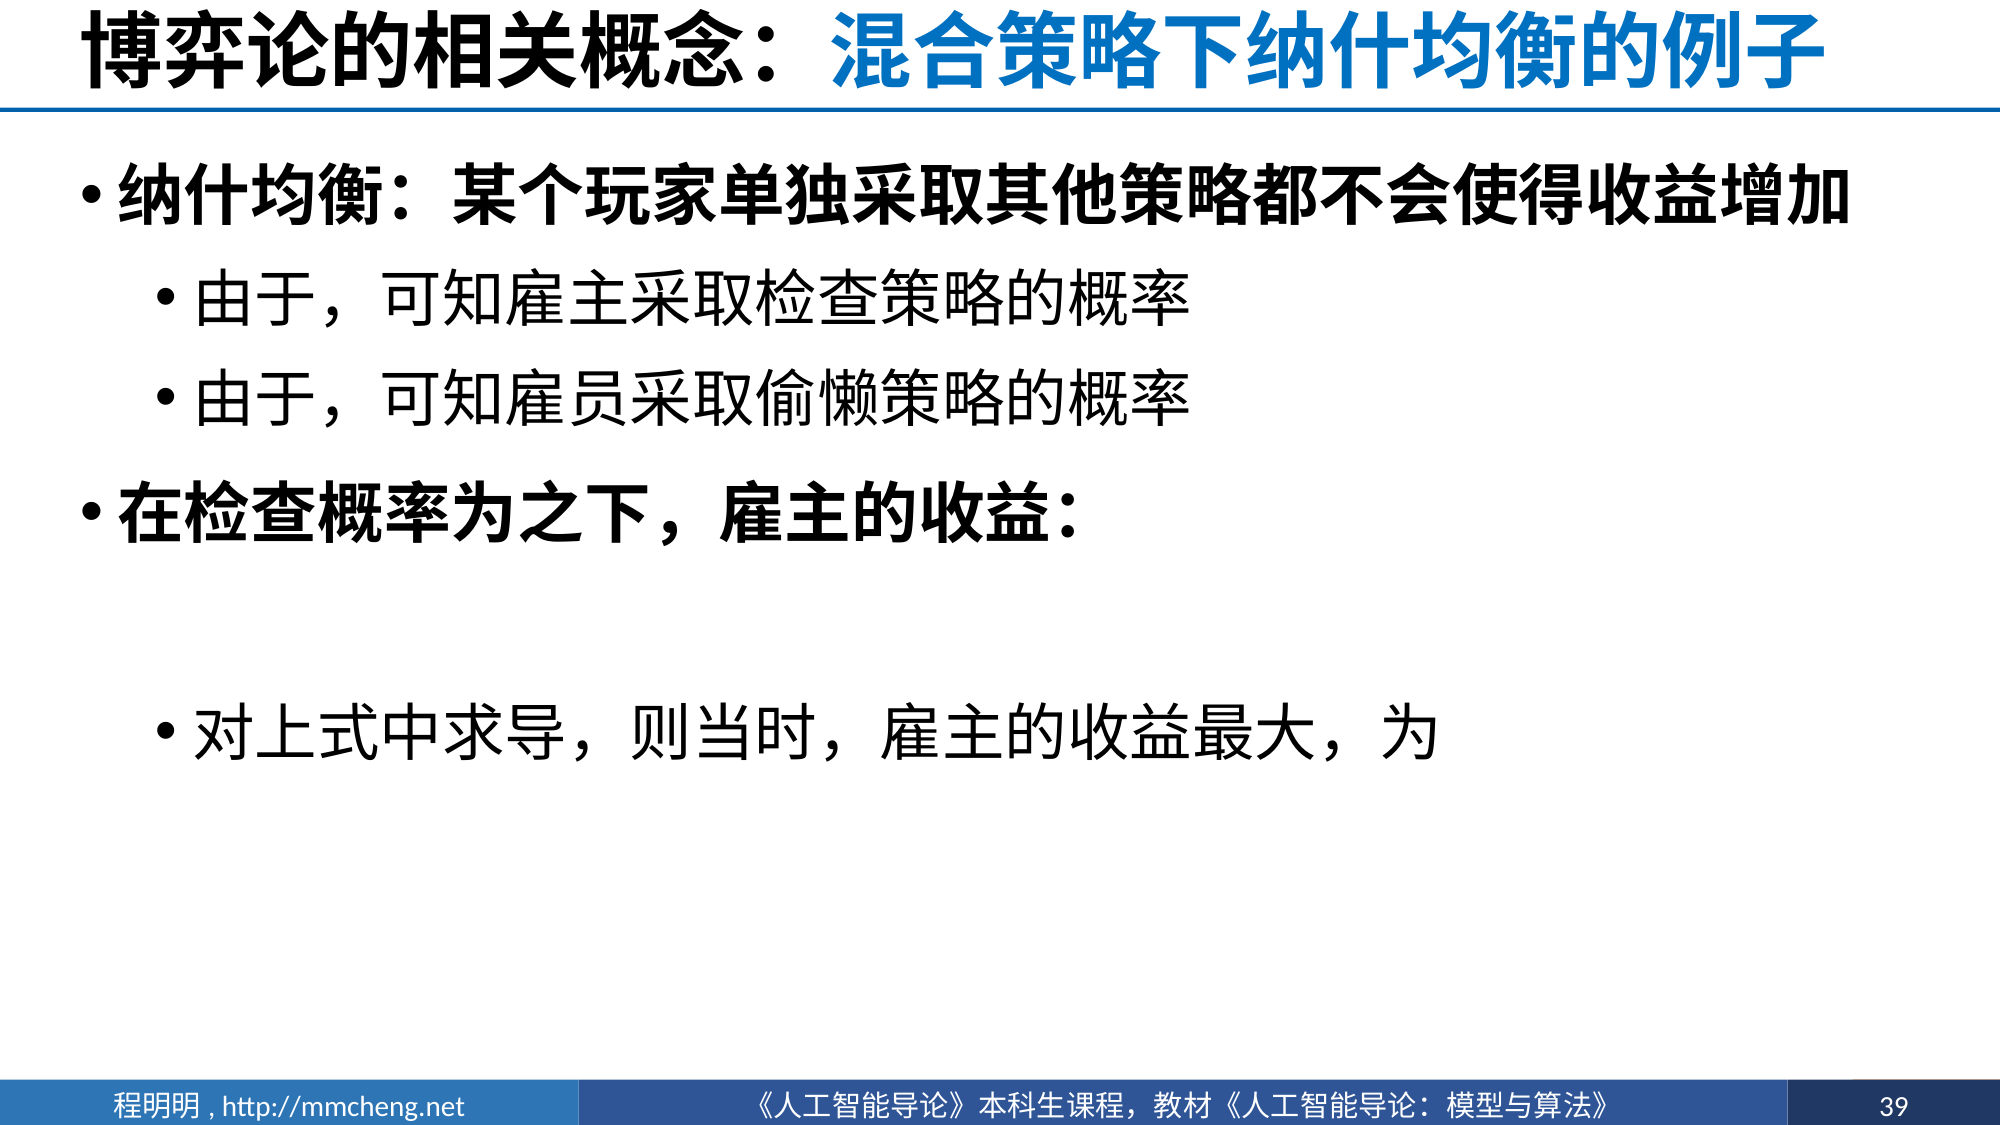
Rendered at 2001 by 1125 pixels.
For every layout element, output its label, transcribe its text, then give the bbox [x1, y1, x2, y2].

title 博弈论的相关概念：混合策略下纳什均衡的例子 [64, 0, 2000, 110]
